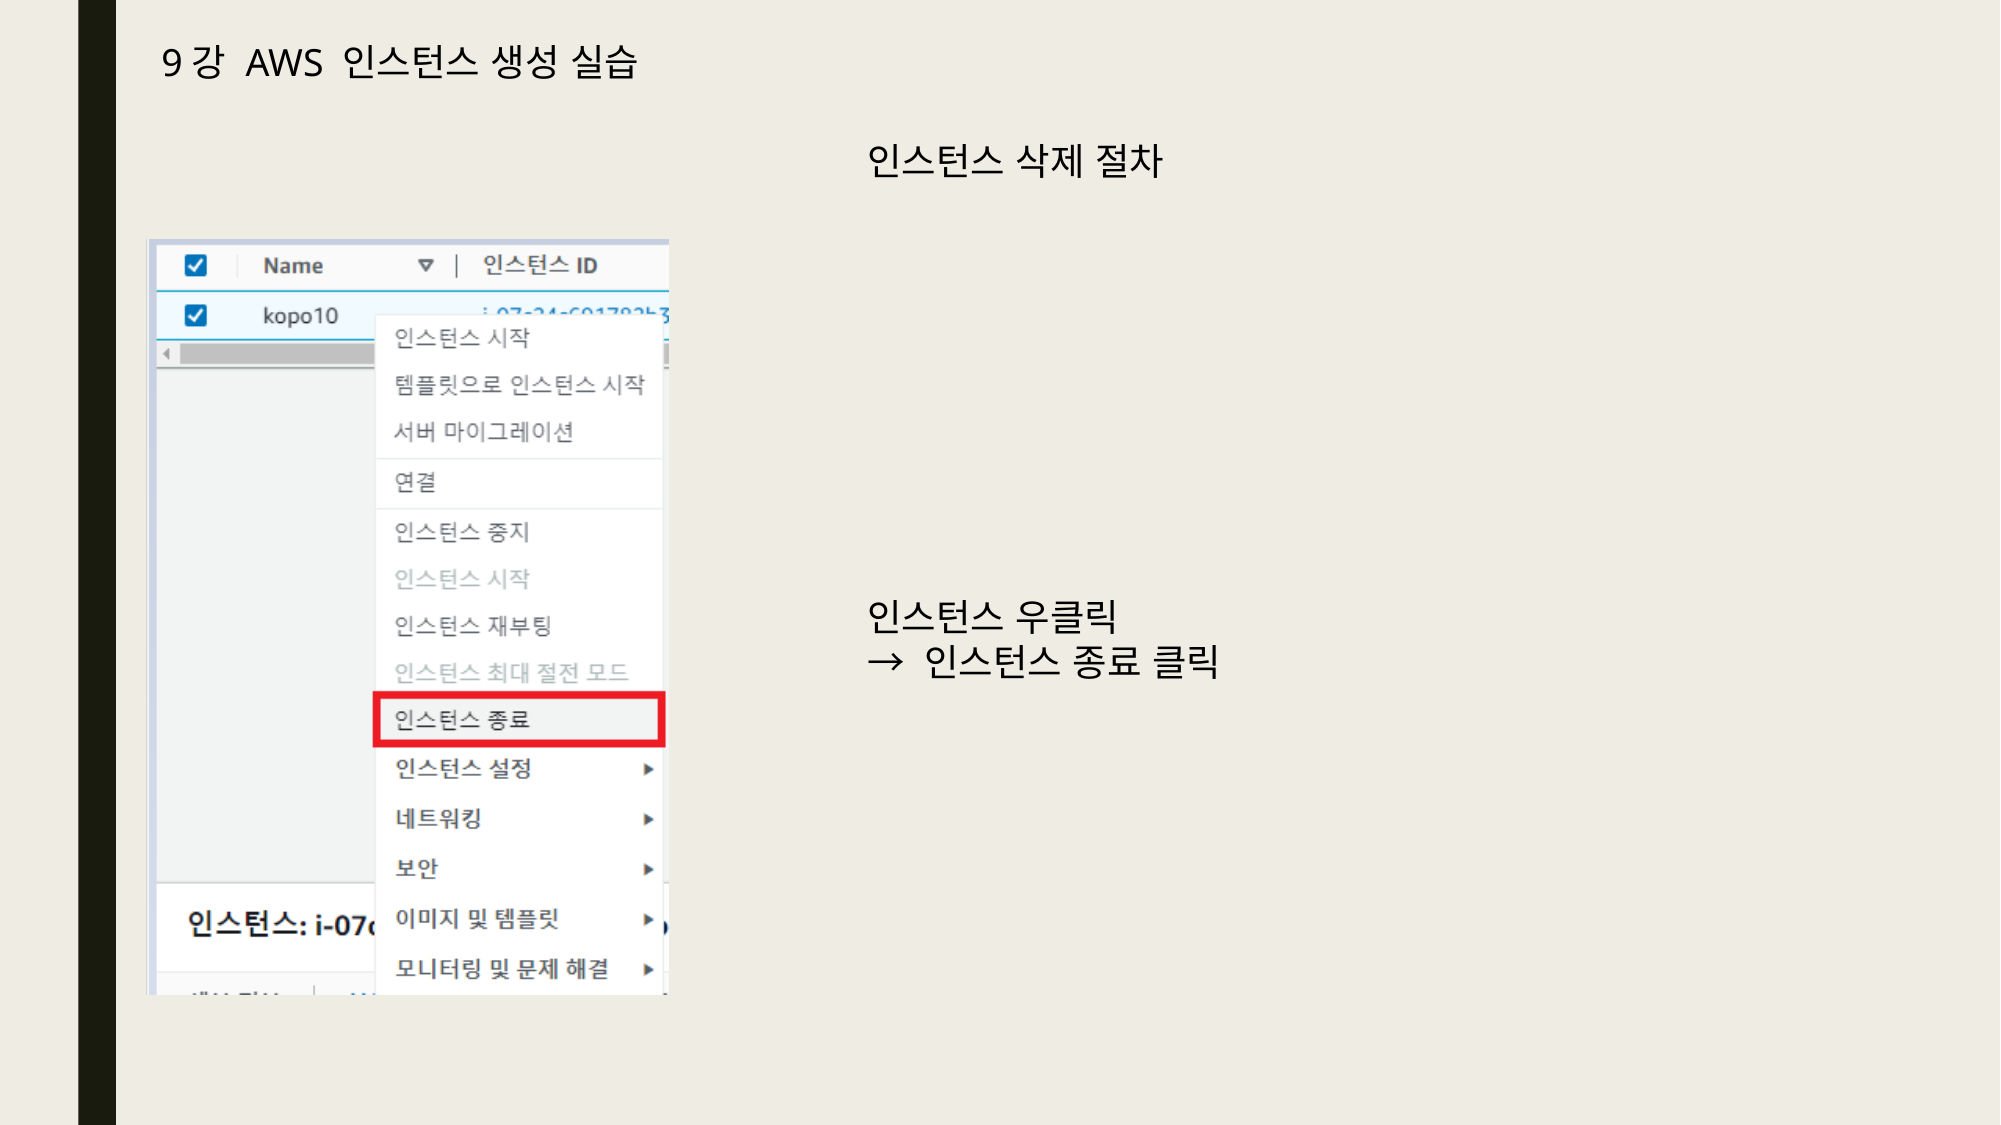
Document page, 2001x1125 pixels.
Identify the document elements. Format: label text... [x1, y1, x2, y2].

text_box 9강 AWS 인스턴스 생성 실습 [146, 32, 1559, 92]
text_box 인스턴스 삭제 절차 [852, 130, 1213, 191]
text_box 인스턴스 우클릭 → 인스턴스 종료 클릭 [852, 586, 1293, 692]
picture [146, 239, 669, 995]
